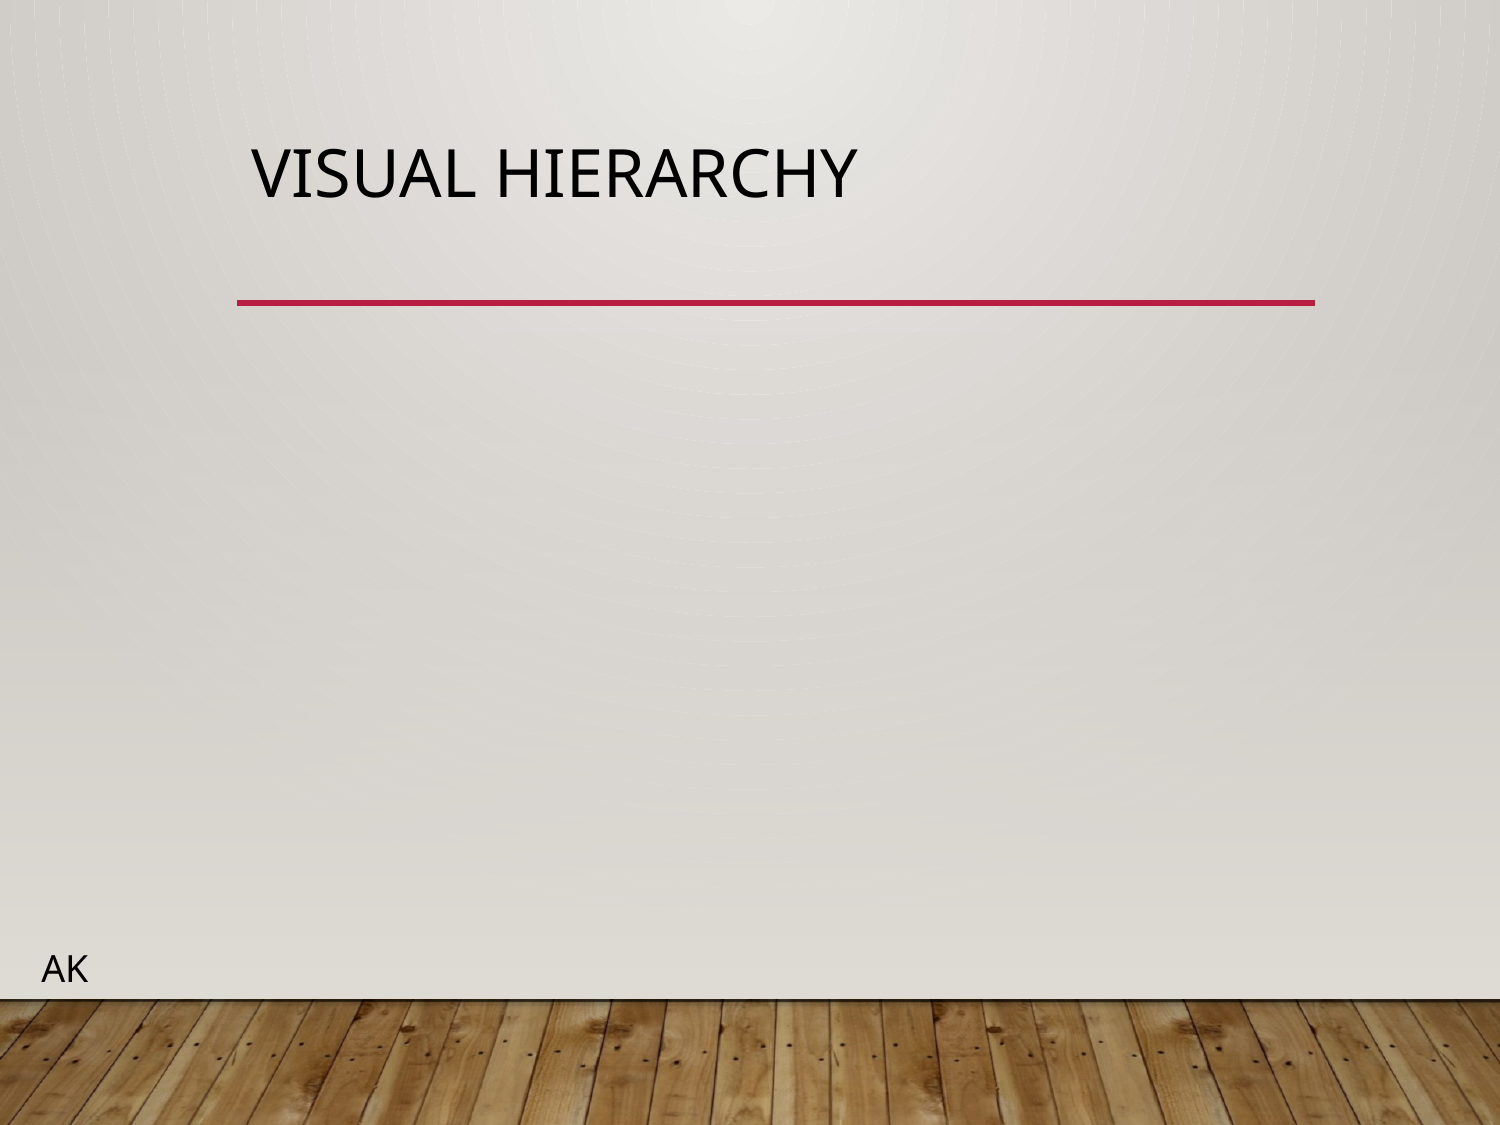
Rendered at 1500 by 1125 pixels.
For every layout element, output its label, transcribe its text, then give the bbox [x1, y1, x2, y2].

title Visual hierarchy [236, 131, 1315, 305]
text_box AK [26, 937, 104, 998]
picture [0, 999, 1500, 1125]
